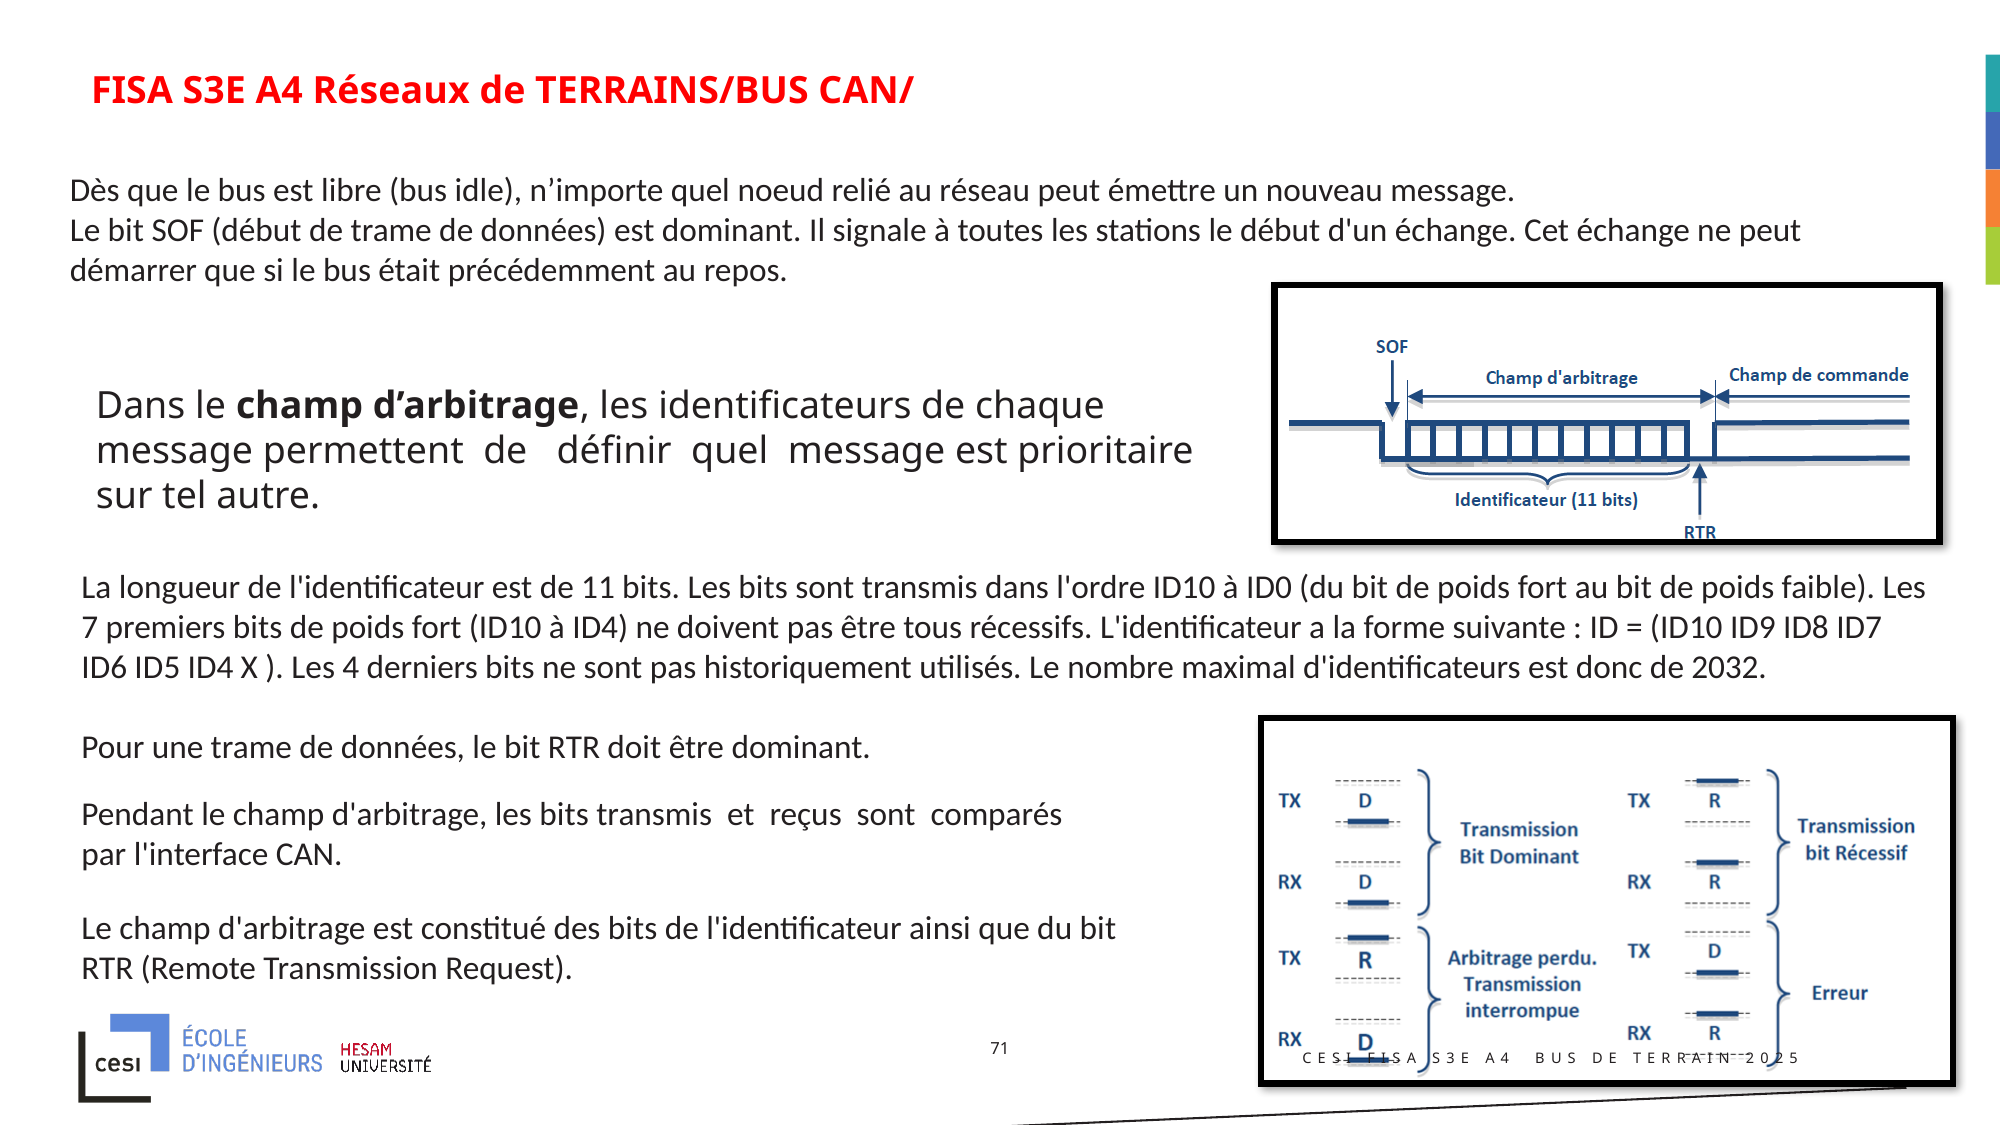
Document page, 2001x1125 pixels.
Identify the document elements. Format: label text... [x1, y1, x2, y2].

picture [1263, 721, 1950, 1081]
text_box 71 [774, 1030, 1041, 1085]
text_box Le champ d'arbitrage est constitué des bits de l'identificateur ainsi que du bit RTR (Remote Transmission Request). [66, 898, 1165, 994]
text_box La longueur de l'identificateur est de 11 bits. Les bits sont transmis dans l'ordre ID10 à ID0 (du bit de poids fort au bit de poids faible). Les 7 premiers bits de poids fort (ID10 à ID4) ne doivent pas être tous récessifs. L'identificateur a la forme suivante : ID = (ID10 ID9 ID8 ID7 ID6 ID5 ID4 X ). Les 4 derniers bits ne sont pas historiquement utilisés. Le nombre maximal d'identificateurs est donc de 2032. Pour une trame de données, le bit RTR doit être dominant. [66, 557, 1945, 773]
text_box Pendant le champ d'arbitrage, les bits transmis et reçus sont comparés par l'interface CAN. [66, 784, 1107, 880]
picture [1277, 288, 1937, 539]
text_box Dès que le bus est libre (bus idle), n’importe quel noeud relié au réseau peut émettre un nouveau message. Le bit SOF (début de trame de données) est dominant. Il signale à toutes les stations le début d'un échange. Cet échange ne peut démarrer que si le bus était précédemment au repos. [54, 160, 1934, 296]
footer CESI FISA S3E A4 Bus de Terrain 2025 [1041, 1027, 1814, 1088]
text_box FISA S3E A4 Réseaux de TERRAINS/BUS CAN/ [76, 58, 931, 119]
text_box Dans le champ d’arbitrage, les identificateurs de chaque message permettent de définir quel message est prioritaire sur tel autre. [81, 373, 1263, 524]
text_box [42, 115, 446, 313]
picture [12, 949, 433, 1125]
